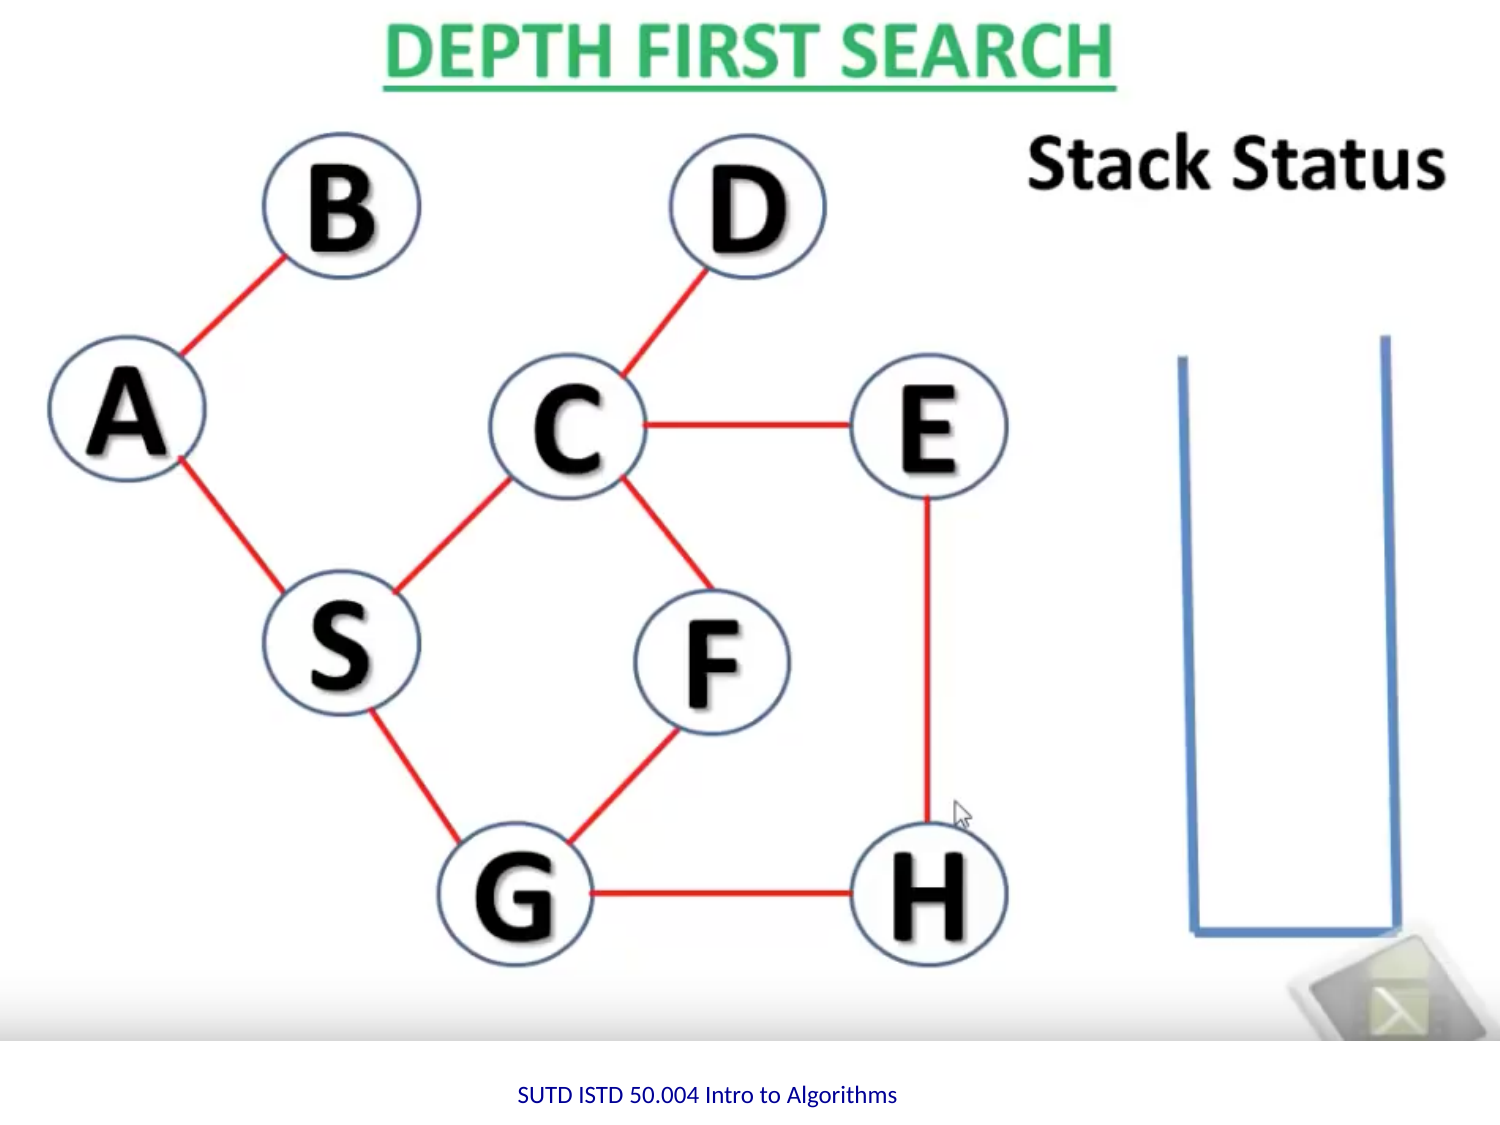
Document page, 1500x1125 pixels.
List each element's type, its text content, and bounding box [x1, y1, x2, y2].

footer SUTD ISTD 50.004 Intro to Algorithms [473, 1063, 949, 1123]
picture [0, 0, 1500, 1041]
